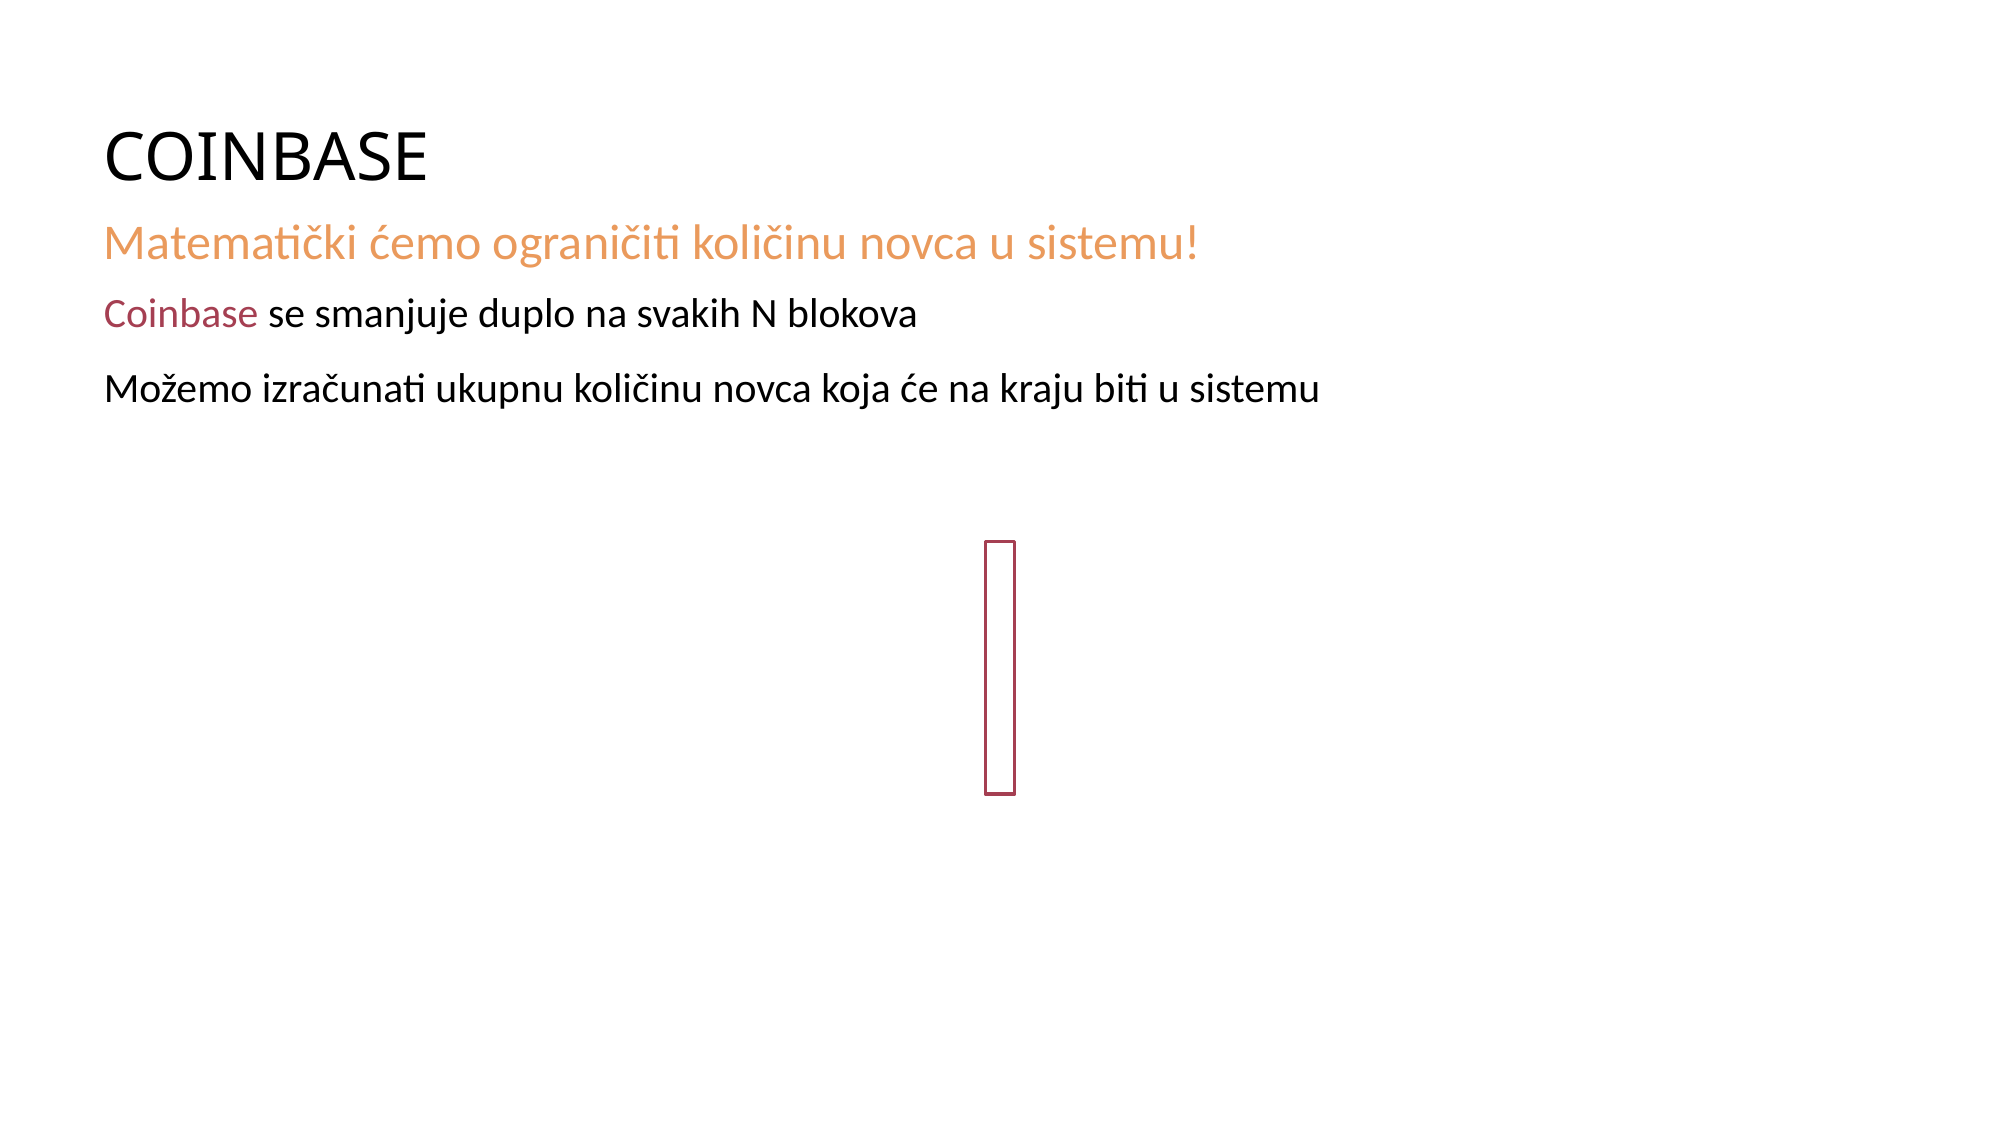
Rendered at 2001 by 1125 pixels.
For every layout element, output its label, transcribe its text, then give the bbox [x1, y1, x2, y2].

text_box Matematički ćemo ograničiti količinu novca u sistemu! [88, 202, 1374, 277]
text_box Coinbase se smanjuje duplo na svakih N blokova Možemo izračunati ukupnu količinu novca koja će na kraju biti u sistemu [88, 278, 1911, 418]
text_box COINBASE [88, 106, 1186, 202]
